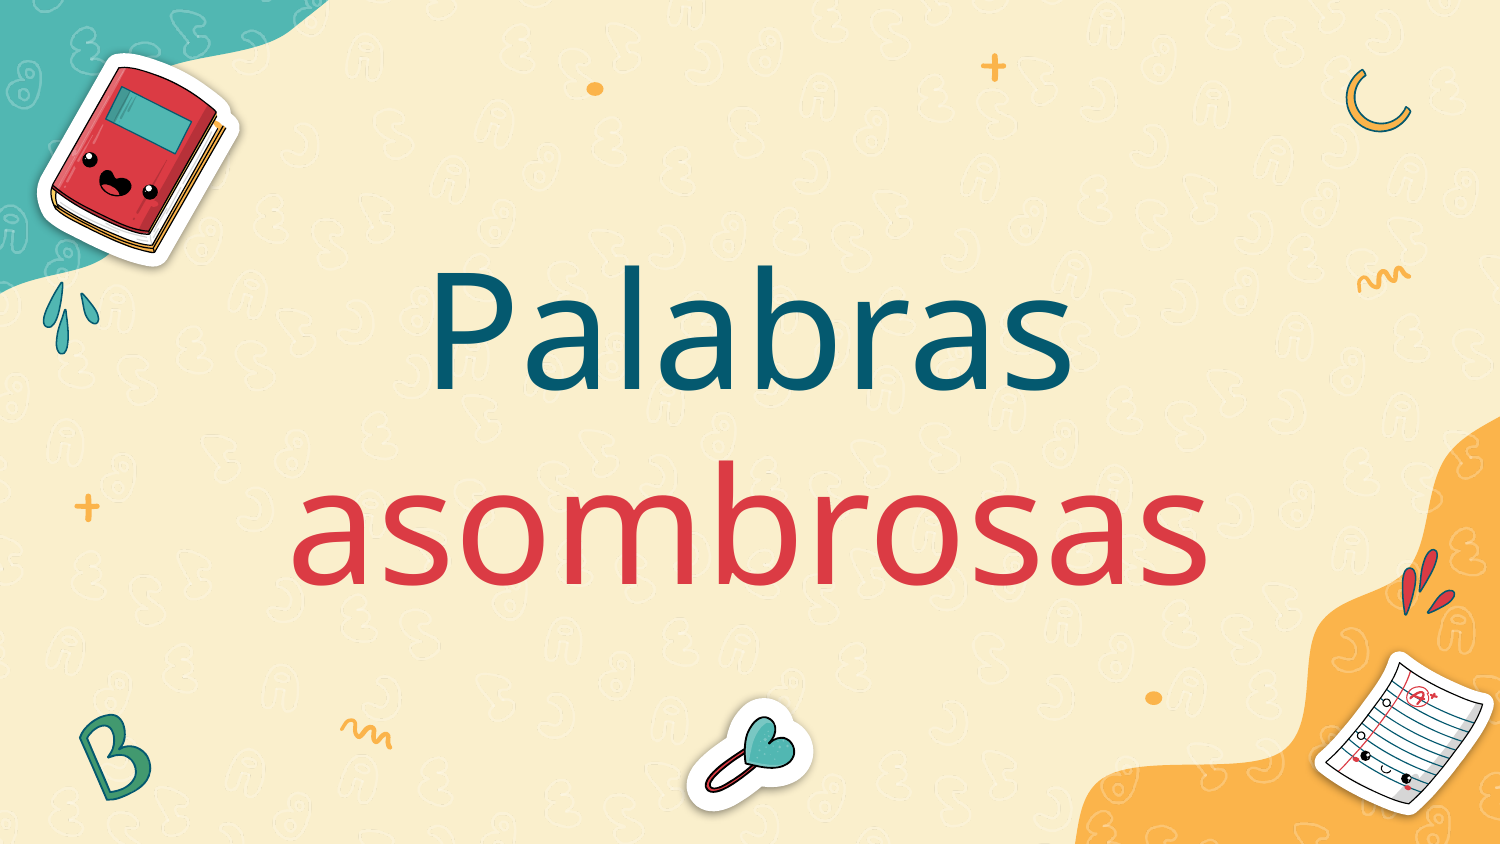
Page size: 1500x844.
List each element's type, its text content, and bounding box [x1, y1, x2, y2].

picture [0, 0, 1500, 844]
title Palabras asombrosas [249, 214, 1251, 630]
